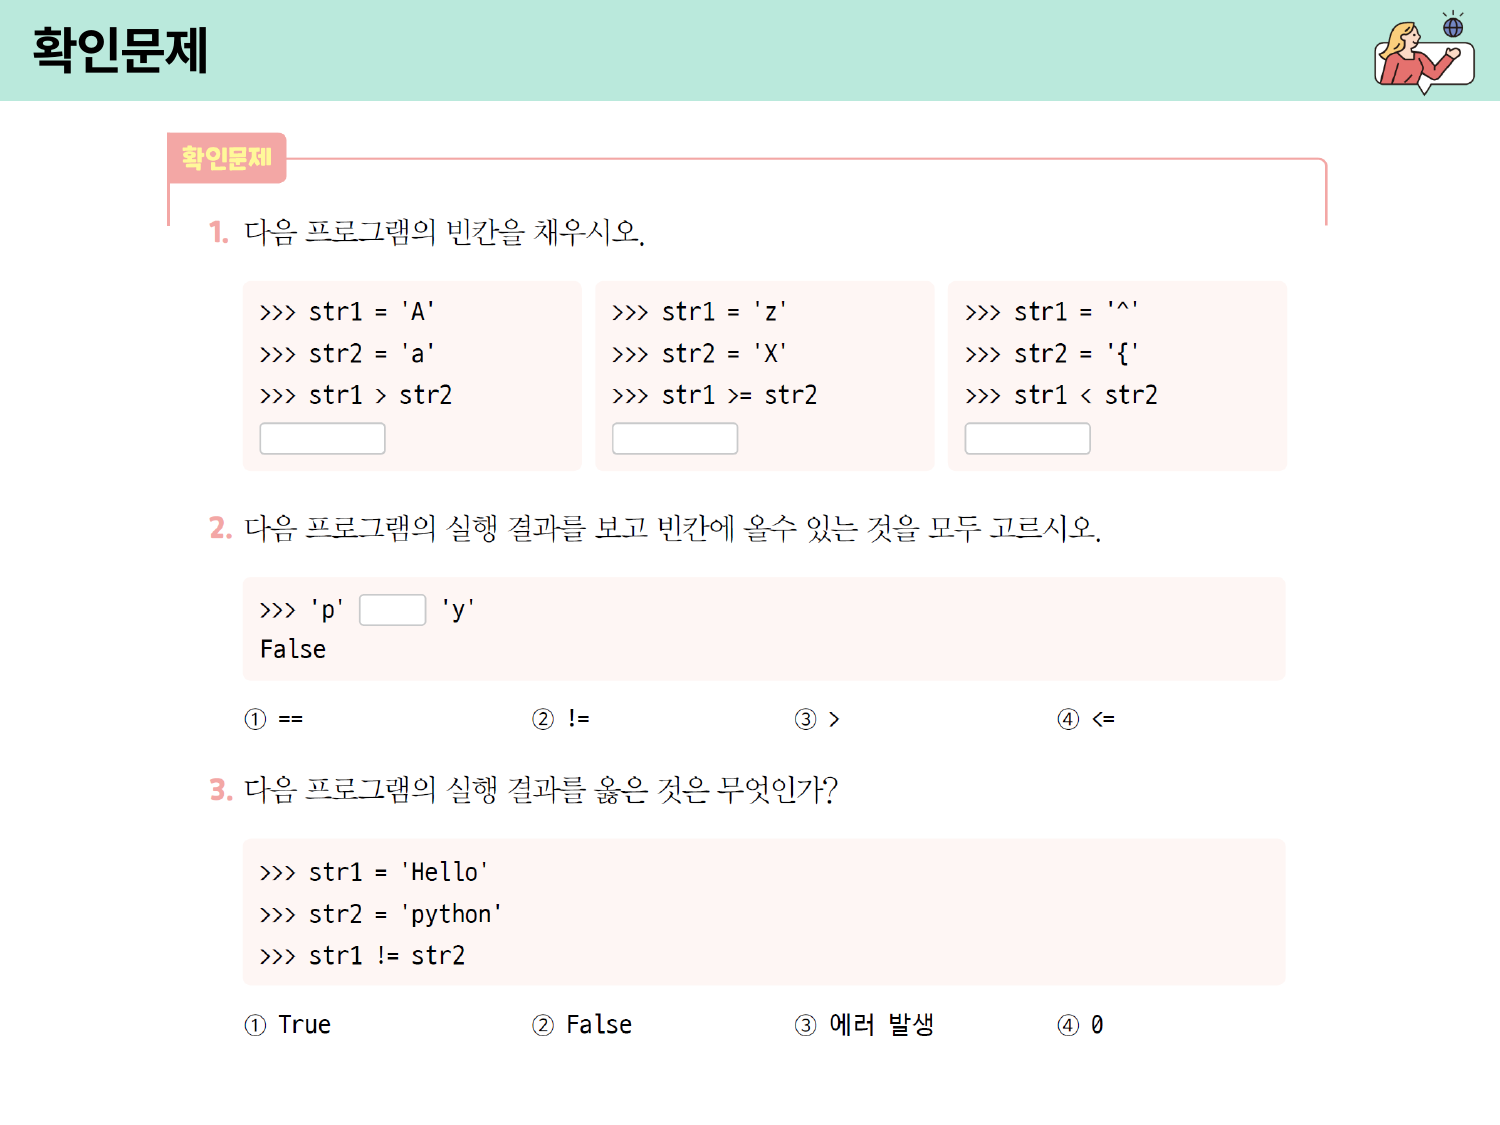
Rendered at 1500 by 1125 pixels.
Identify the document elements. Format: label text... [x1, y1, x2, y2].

picture [1359, 0, 1500, 97]
picture [163, 125, 1337, 1063]
title 확인문제 [17, 10, 1295, 89]
